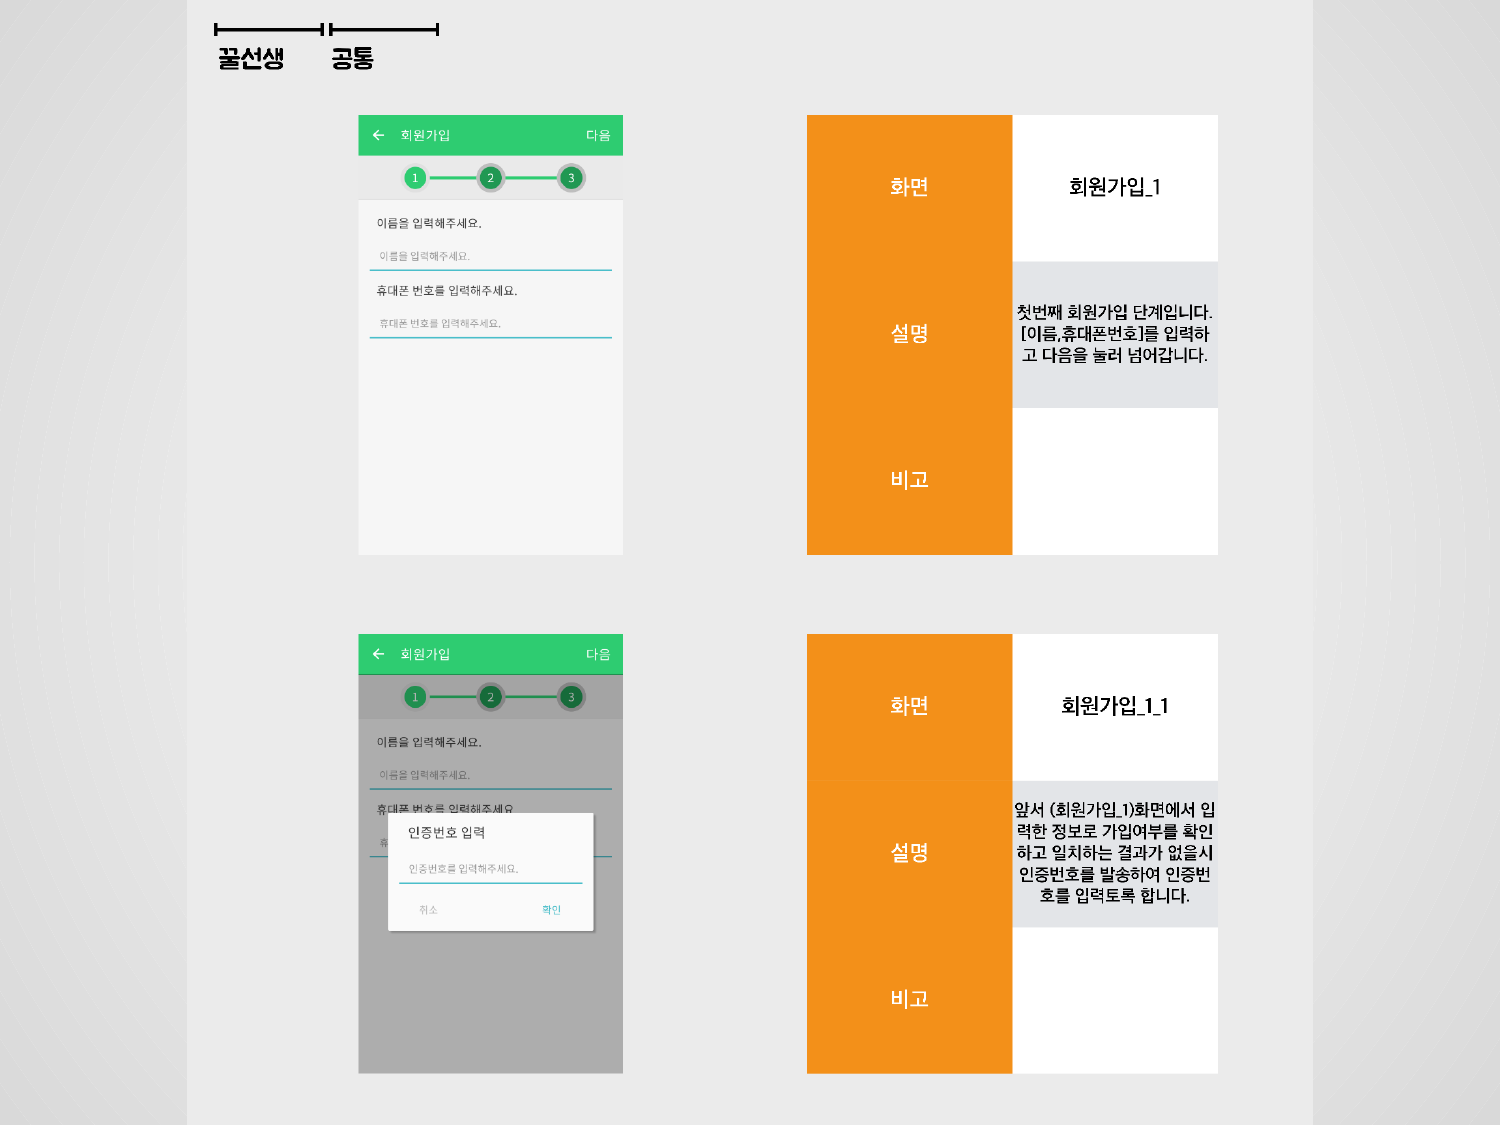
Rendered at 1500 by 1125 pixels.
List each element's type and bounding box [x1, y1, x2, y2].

picture [187, 0, 1313, 1125]
